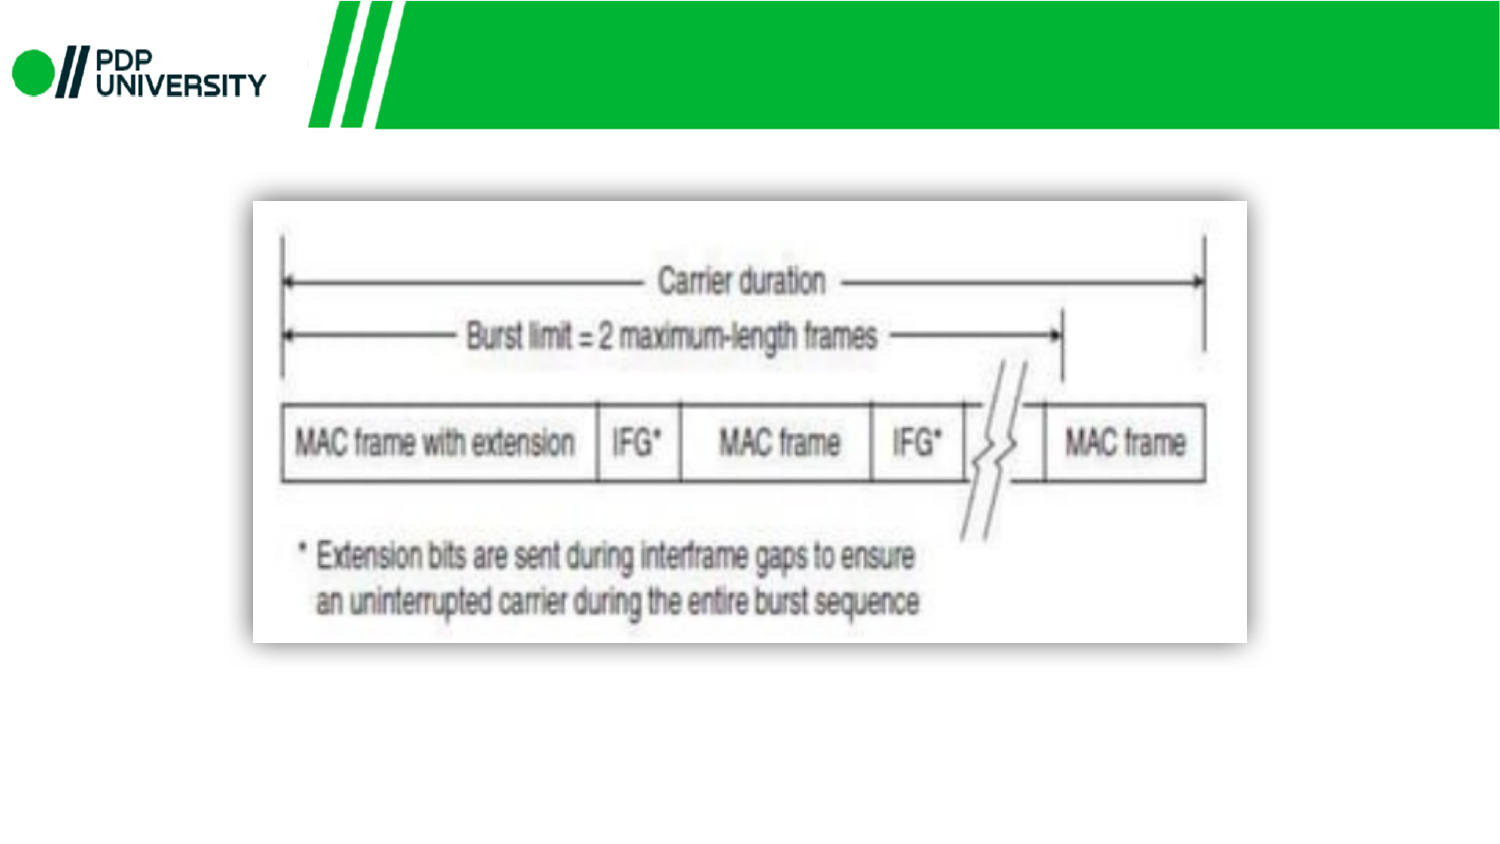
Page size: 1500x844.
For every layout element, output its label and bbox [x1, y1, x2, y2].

picture [253, 201, 1247, 643]
picture [0, 0, 1500, 133]
